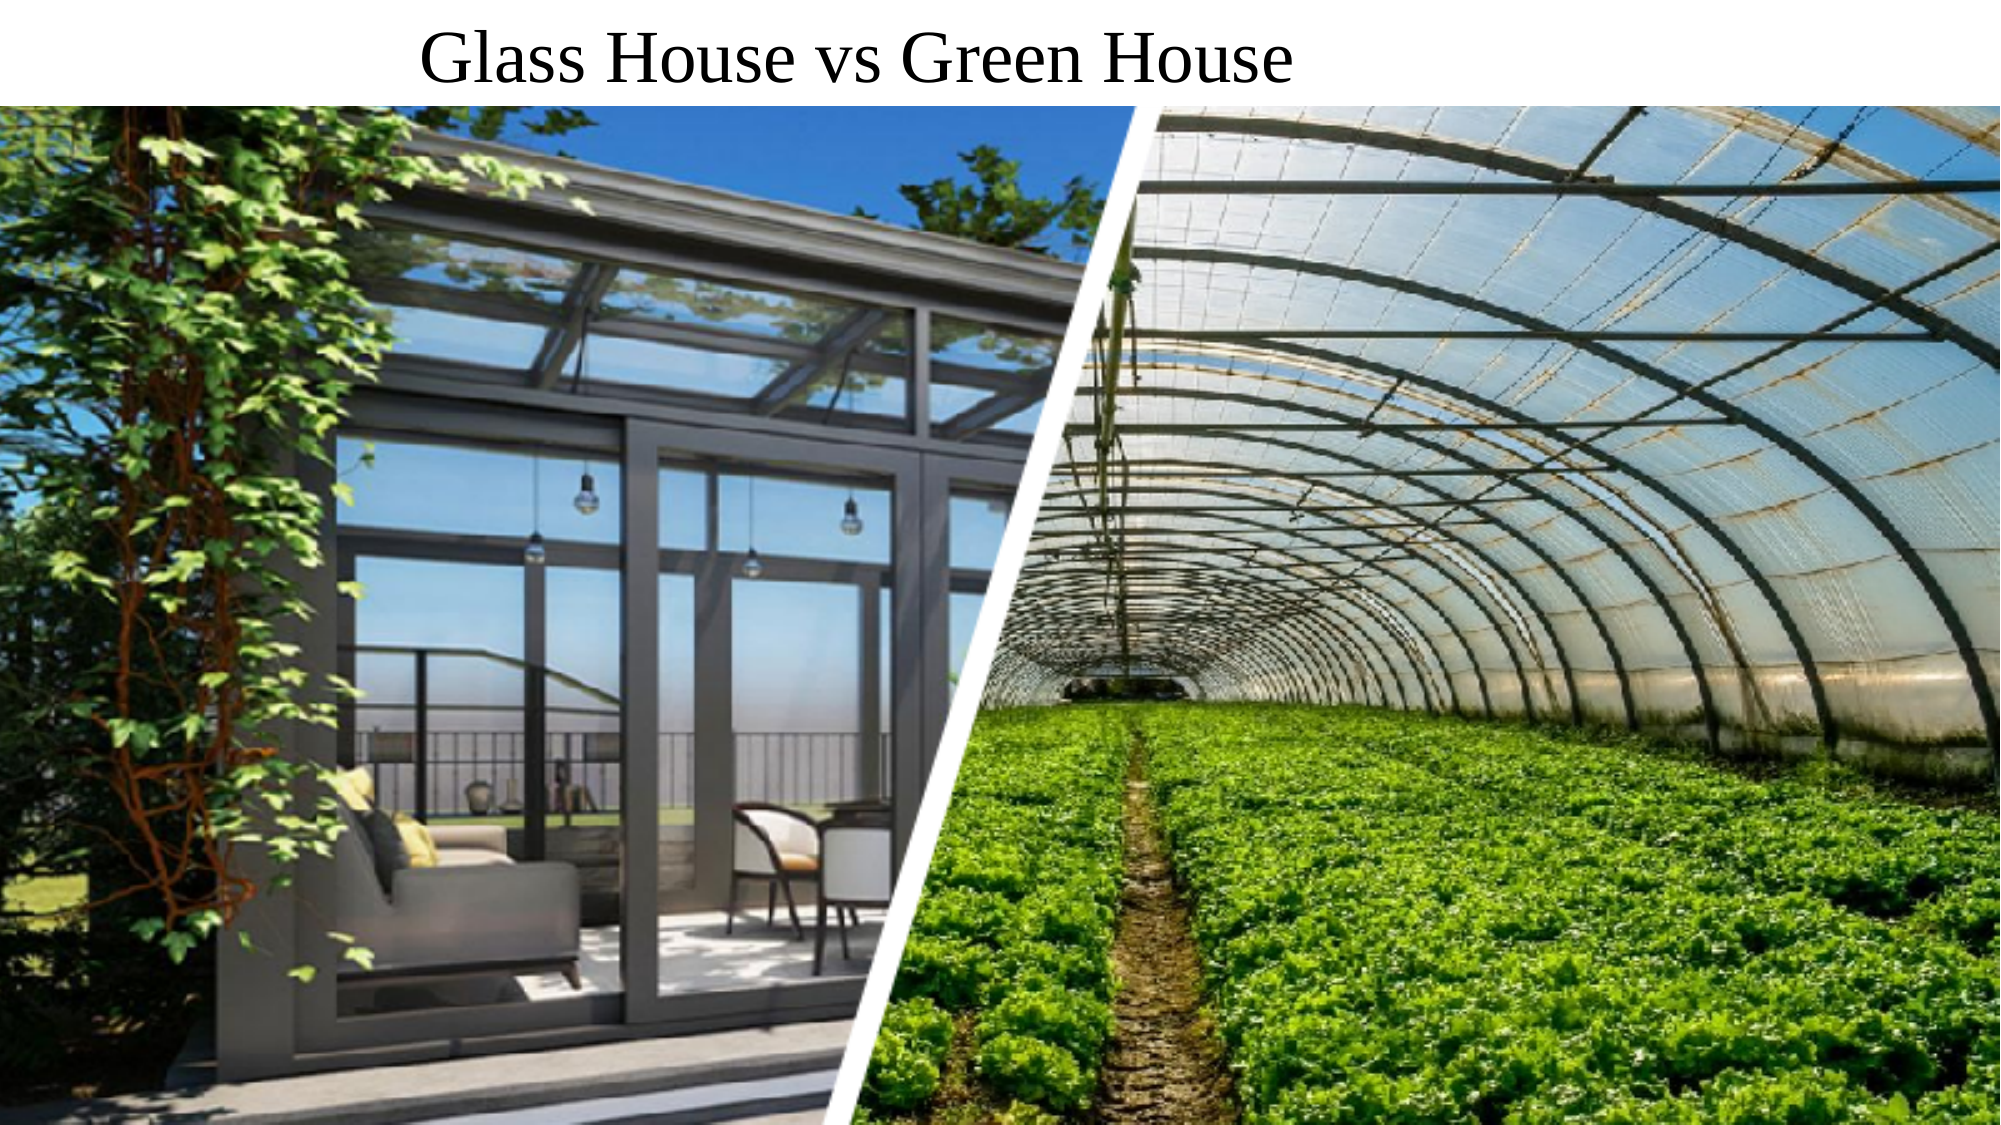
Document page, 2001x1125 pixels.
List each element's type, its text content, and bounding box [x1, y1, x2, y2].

text_box Glass House vs Green House [405, 0, 1690, 105]
picture [0, 106, 2000, 1125]
